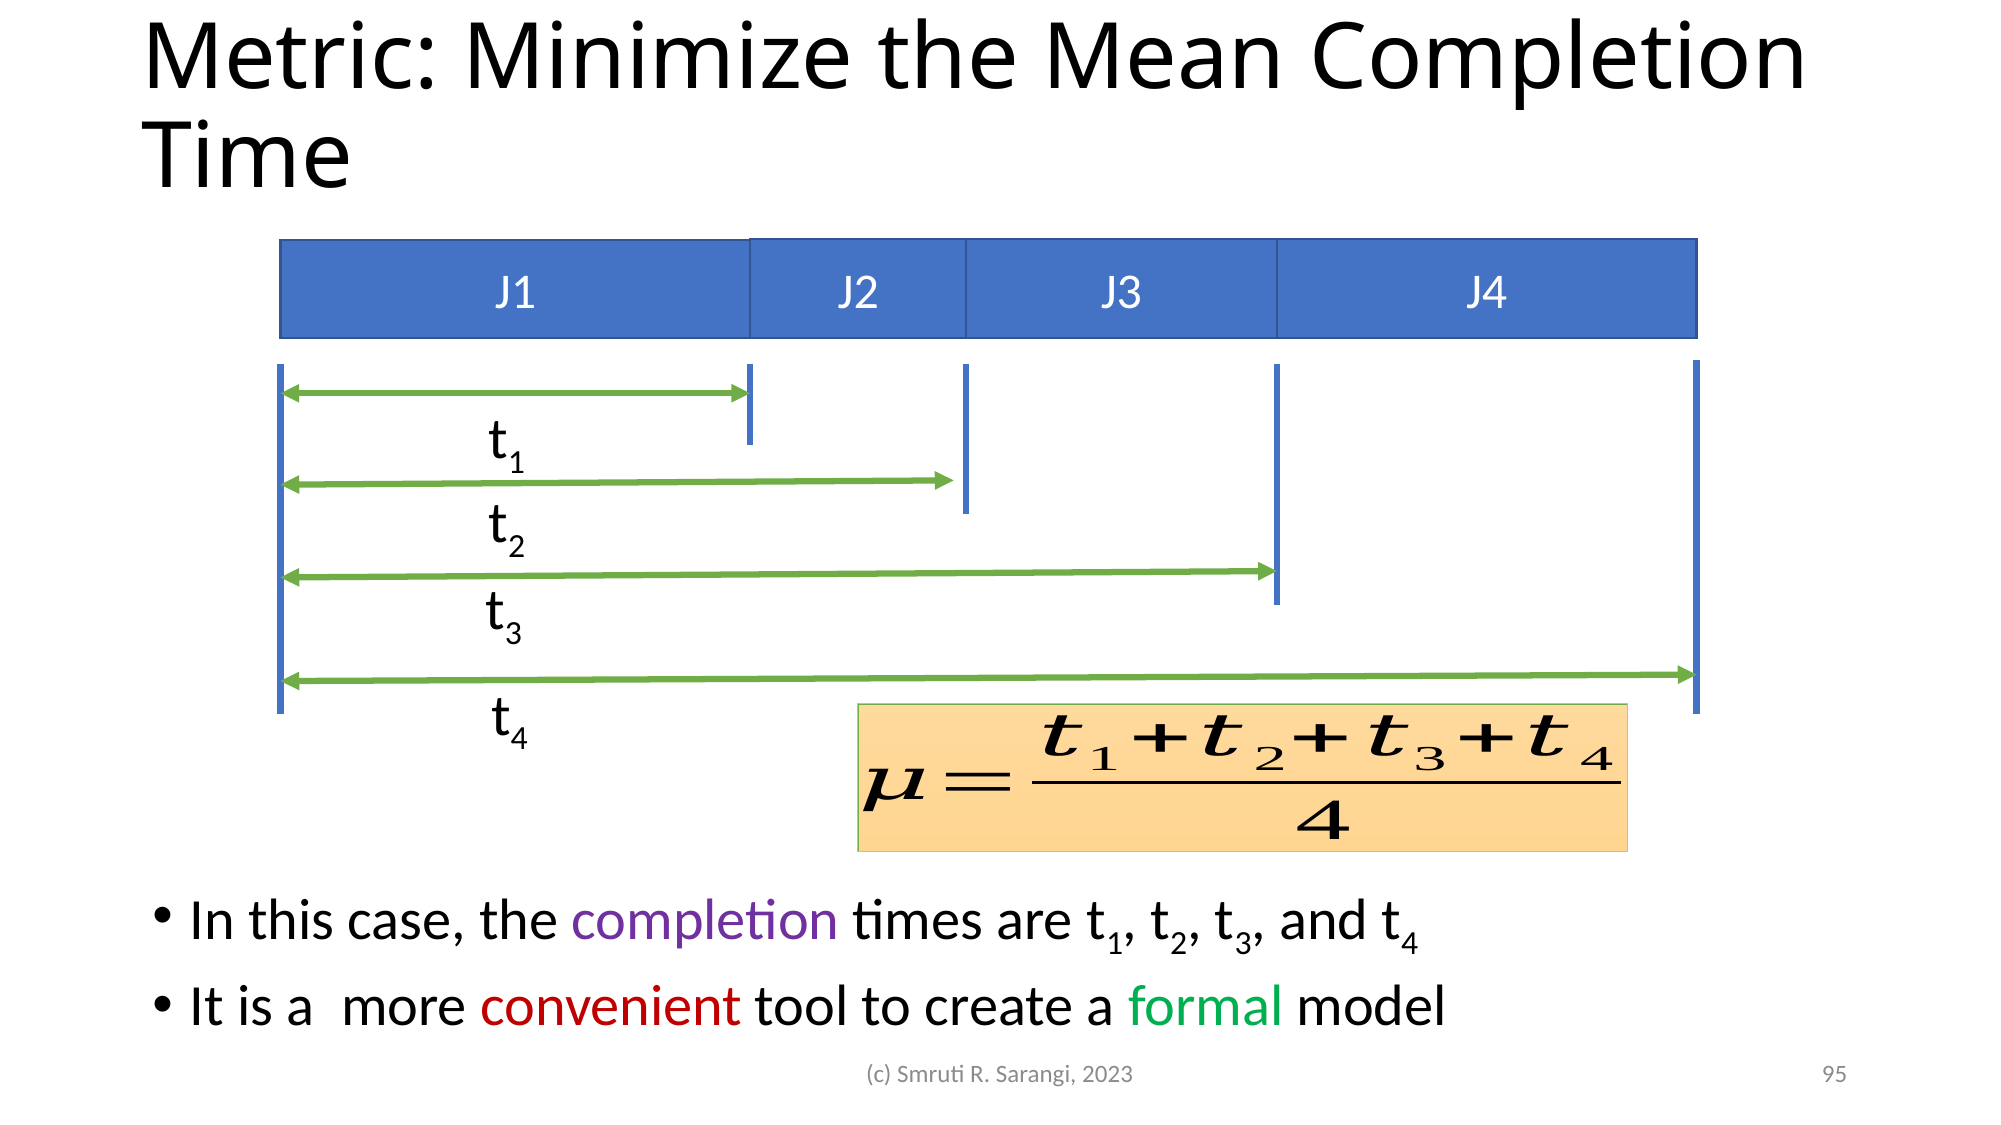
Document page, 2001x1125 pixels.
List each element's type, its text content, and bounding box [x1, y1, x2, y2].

slide_number 95 [1412, 1042, 1863, 1103]
text_box t1 [473, 394, 540, 476]
text_box J4 [1276, 238, 1698, 339]
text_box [280, 570, 1277, 578]
text_box t3 [470, 563, 537, 570]
text_box t2 [473, 476, 541, 480]
list In this case, the completion times are t1, t2, t3, and t4 It is a more convenient tool to create a formal model [137, 875, 1863, 1041]
footer (c) Smruti R. Sarangi, 2023 [662, 1042, 1338, 1103]
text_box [280, 674, 1697, 681]
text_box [280, 480, 954, 485]
text_box t2 [473, 485, 541, 570]
text_box t4 [476, 681, 543, 764]
title Metric: Minimize the Mean Completion Time [126, 0, 1851, 218]
text_box J1 [279, 239, 749, 339]
text_box t3 [470, 578, 537, 659]
text_box t4 [476, 669, 543, 674]
text_box J2 [749, 238, 965, 339]
text_box J3 [965, 238, 1276, 339]
